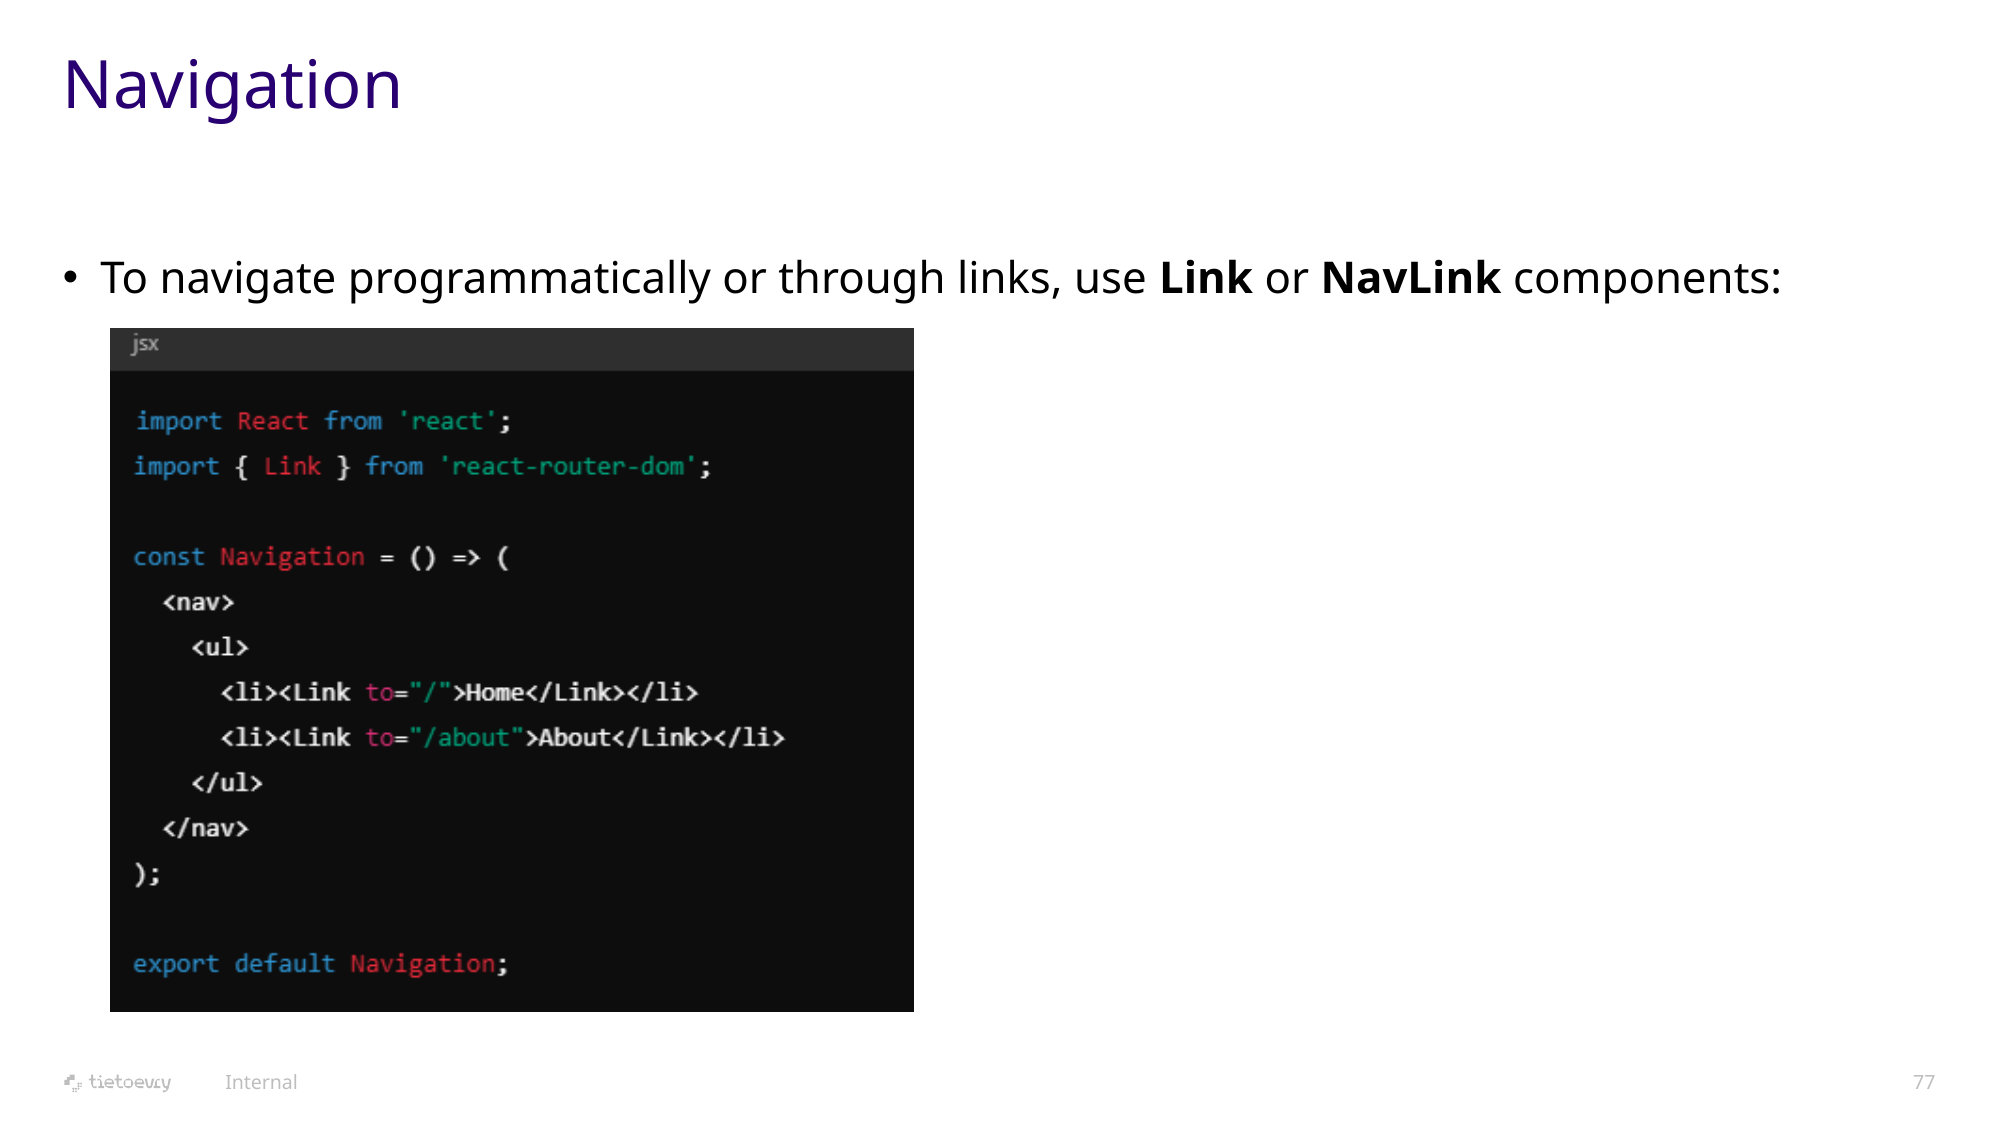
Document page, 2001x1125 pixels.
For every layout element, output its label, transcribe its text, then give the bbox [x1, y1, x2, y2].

list To navigate programmatically or through links, use Link or NavLink components: [62, 249, 1890, 1012]
title Navigation [62, 50, 1709, 220]
footer Internal [225, 1069, 338, 1098]
slide_number 77 [1866, 1069, 1936, 1098]
picture [109, 328, 914, 1012]
